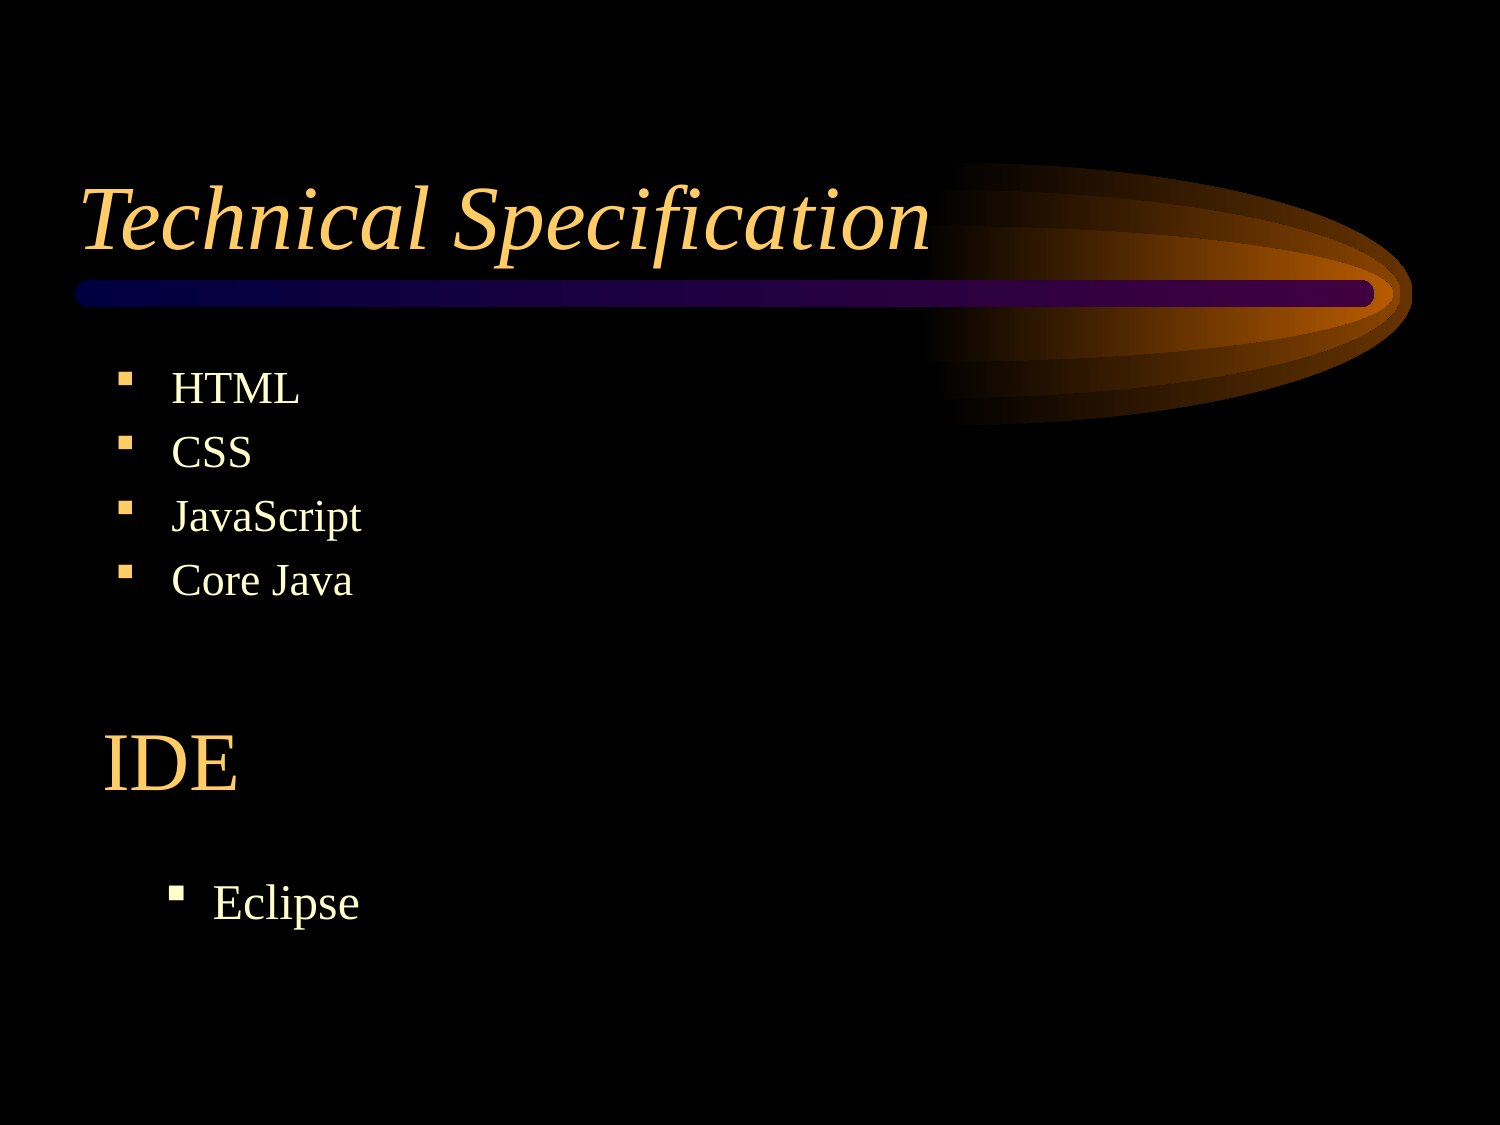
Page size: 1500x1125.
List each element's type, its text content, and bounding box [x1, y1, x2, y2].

text_box IDE [87, 699, 450, 815]
text_box Eclipse [150, 862, 425, 938]
list HTML CSS JavaScript Core Java [99, 349, 1388, 651]
title Technical Specification [62, 87, 1338, 276]
